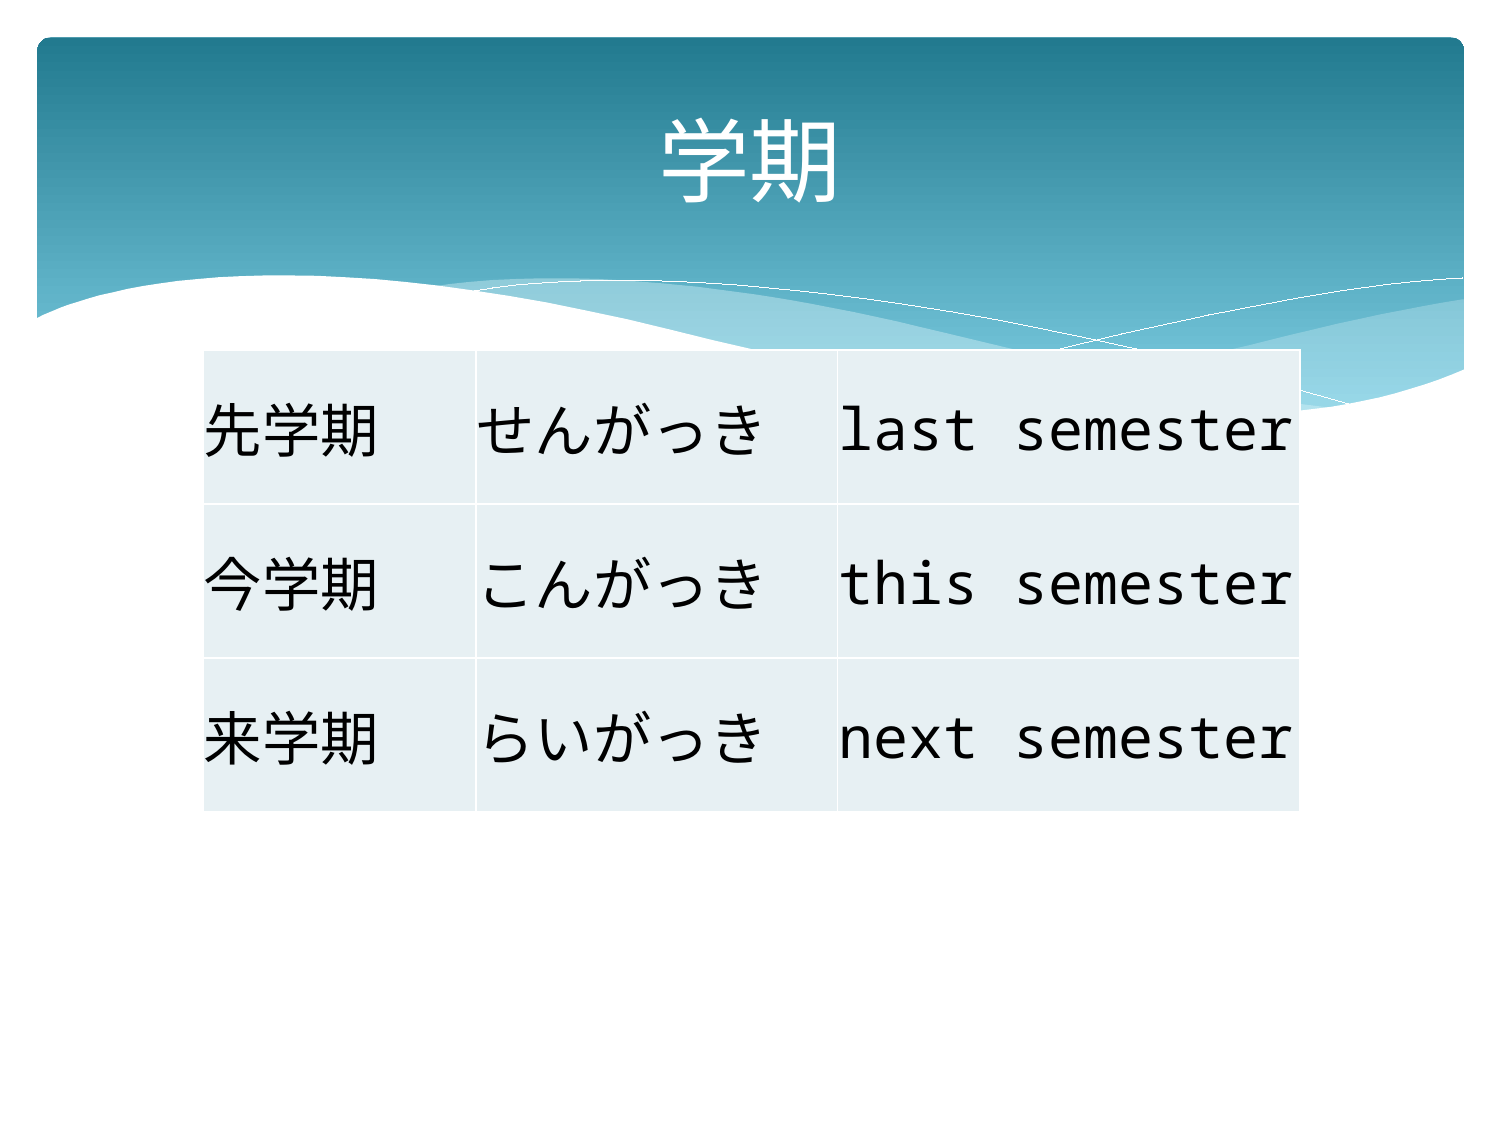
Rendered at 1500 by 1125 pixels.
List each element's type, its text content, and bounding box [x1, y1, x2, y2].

table_cell 来学期 [204, 659, 475, 811]
table_header 先学期 [204, 351, 475, 503]
title 学期 [75, 55, 1425, 261]
table_header せんがっき [477, 351, 837, 503]
table_cell こんがっき [477, 505, 837, 657]
table_cell らいがっき [477, 659, 837, 811]
table_cell 今学期 [204, 505, 475, 657]
table_cell next semester [838, 659, 1299, 811]
table_cell this semester [838, 505, 1299, 657]
table_header last semester [838, 351, 1299, 503]
